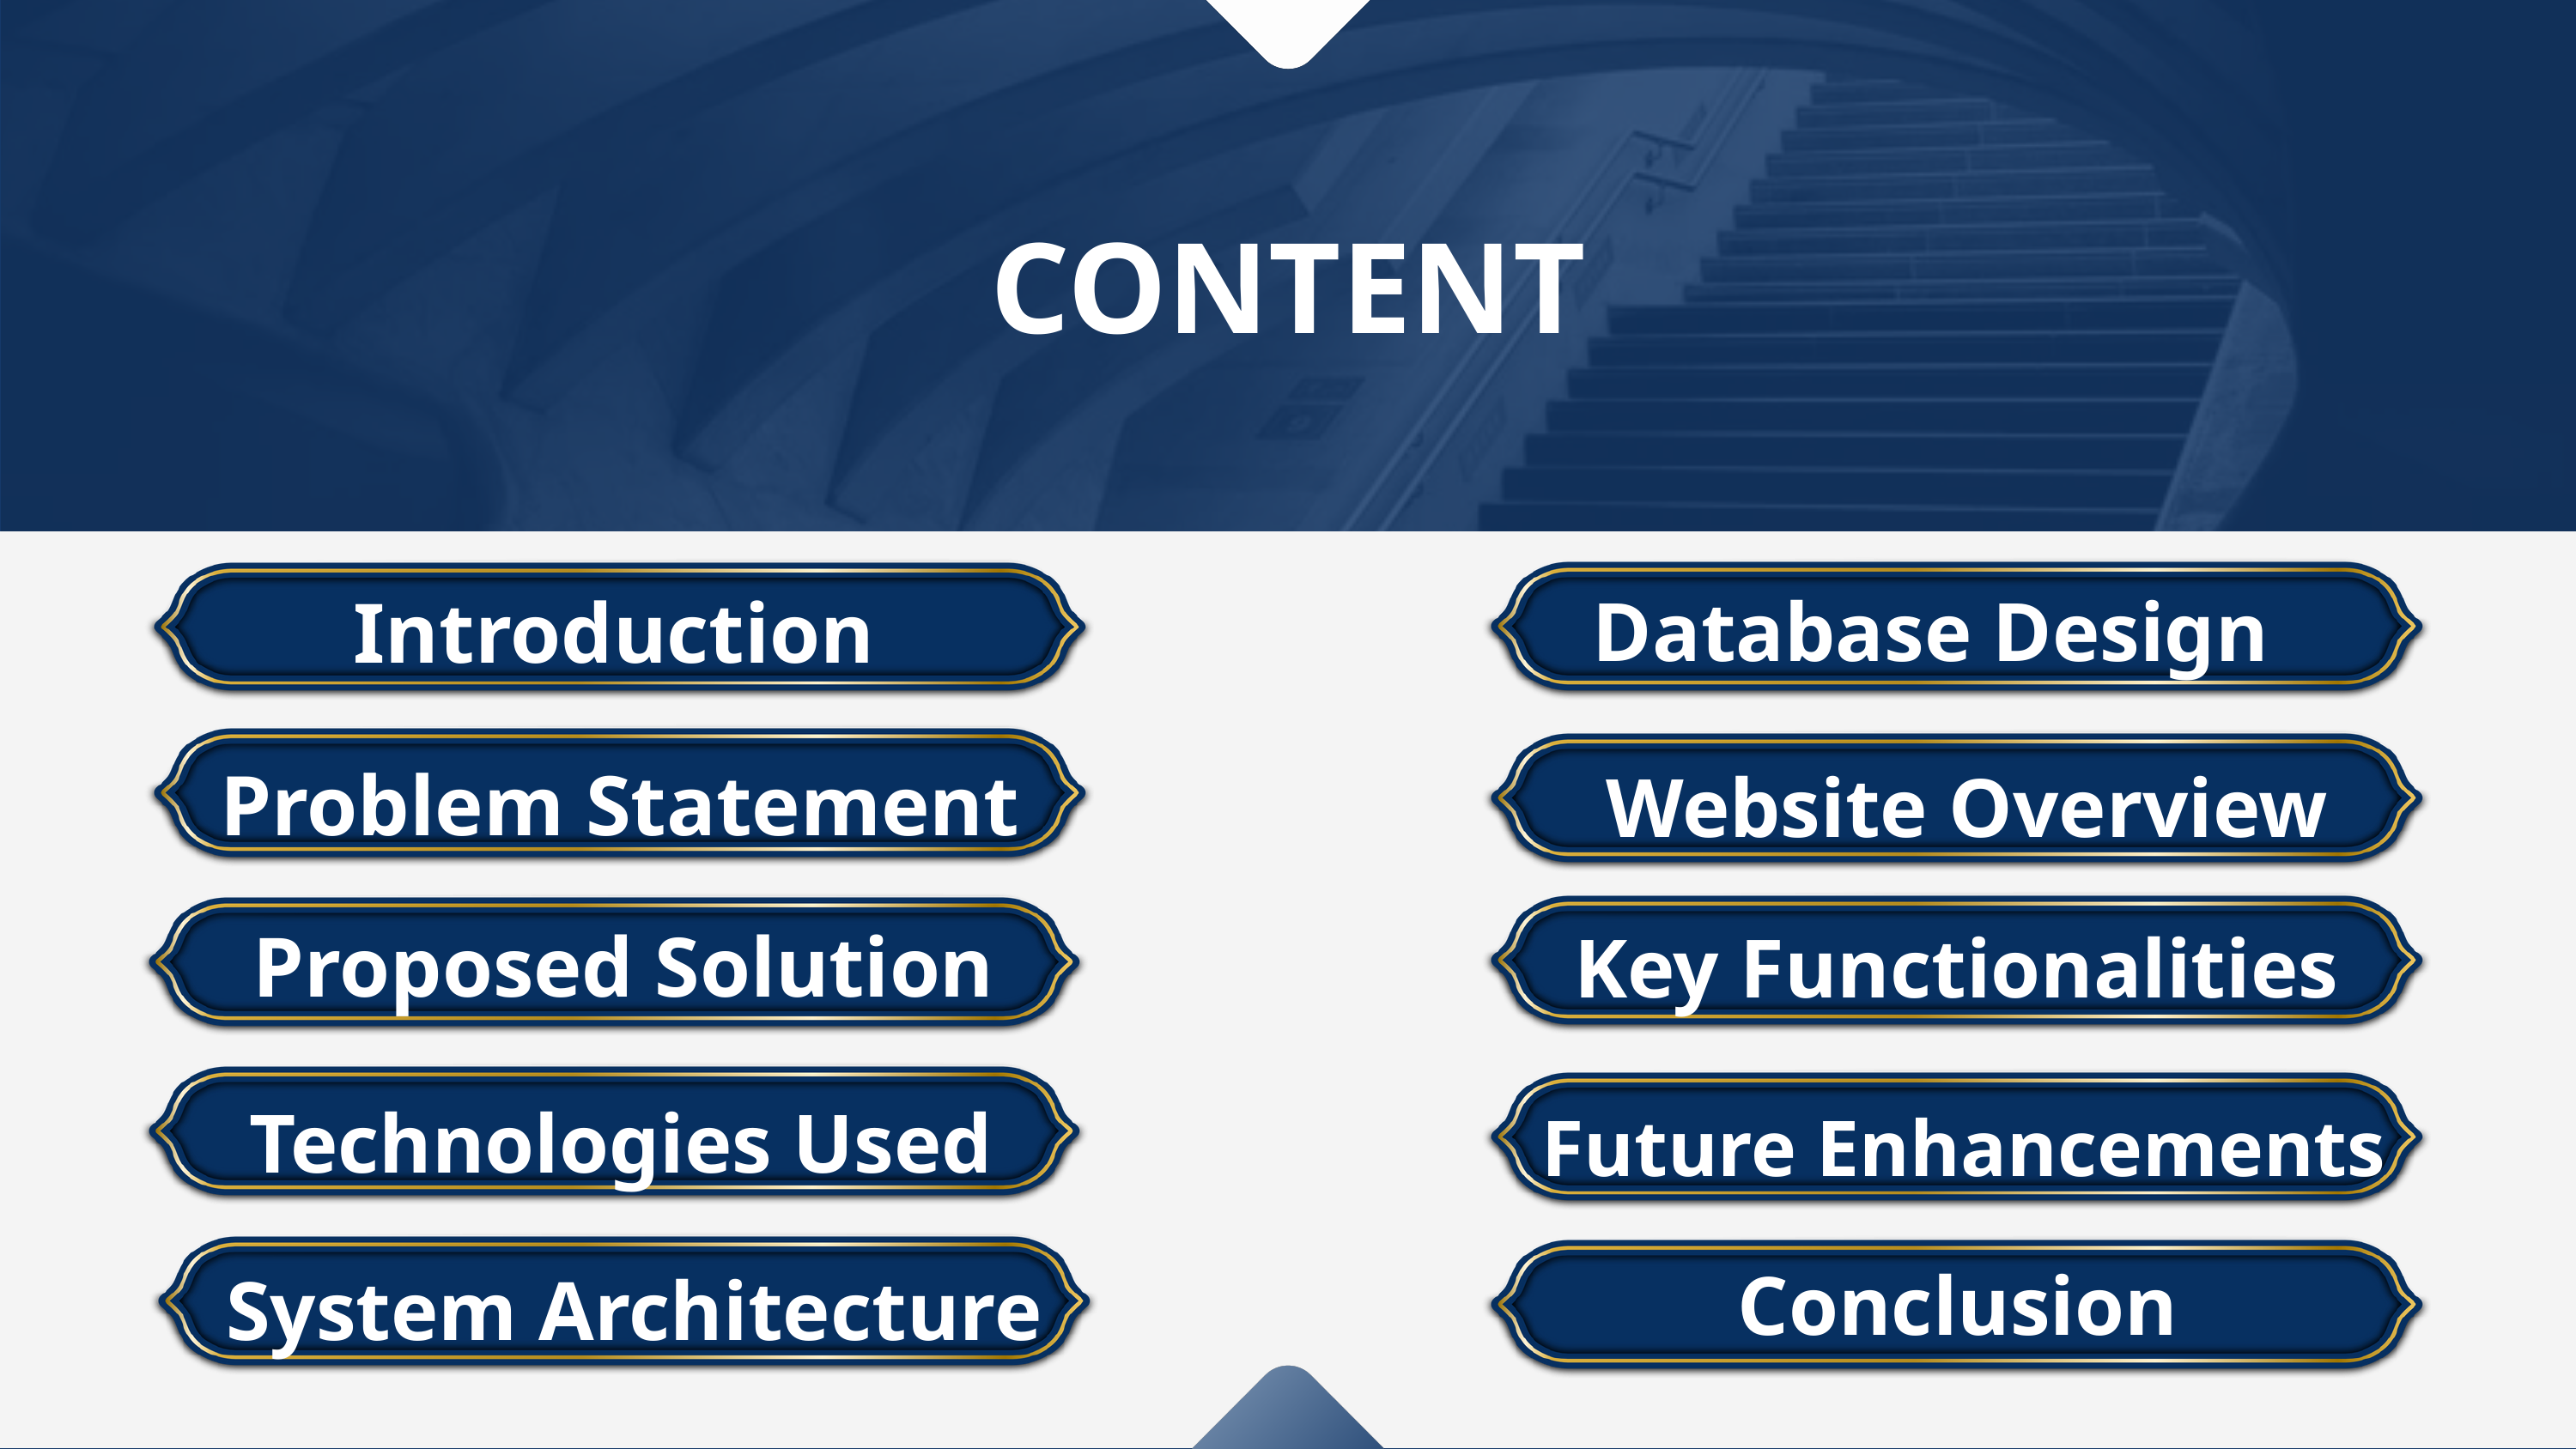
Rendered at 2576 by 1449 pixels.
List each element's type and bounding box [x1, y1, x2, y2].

text_box [0, 530, 2576, 1449]
text_box [1, 0, 2576, 528]
